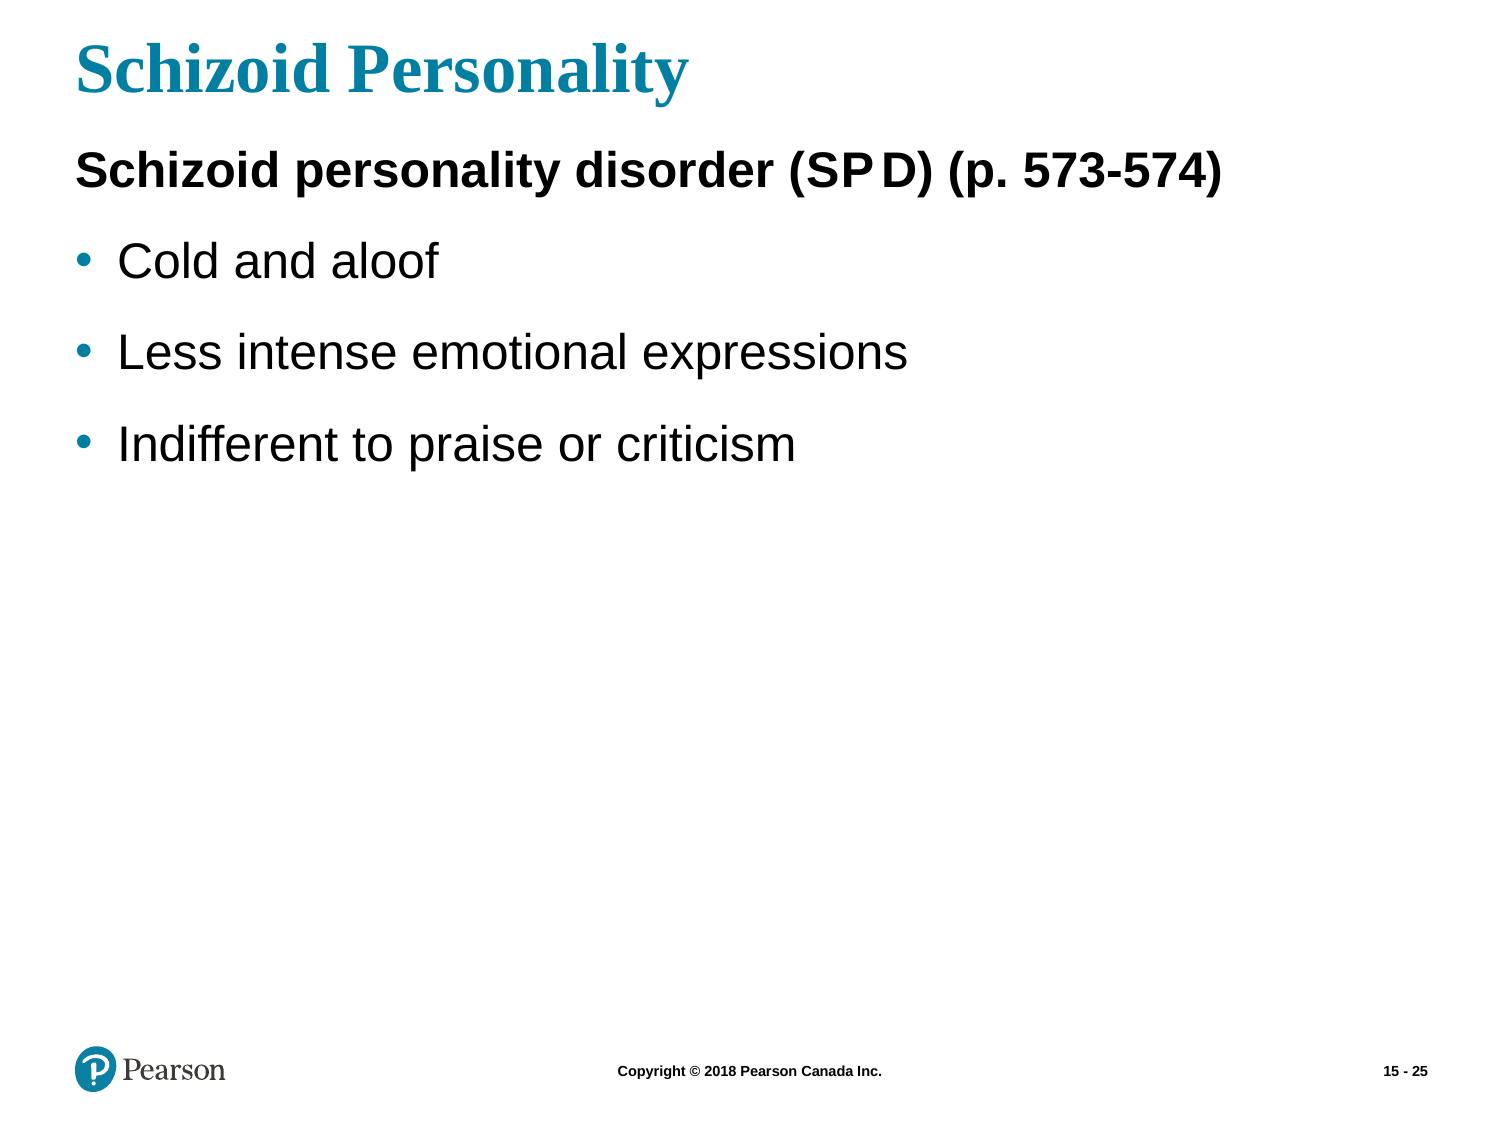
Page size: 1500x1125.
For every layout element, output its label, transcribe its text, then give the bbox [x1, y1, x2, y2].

title Schizoid Personality [75, 6, 1425, 122]
list Schizoid personality disorder (S P D) (p. 573-574) Cold and aloof Less intense emotional expressions Indifferent to praise or criticism [75, 137, 1425, 488]
